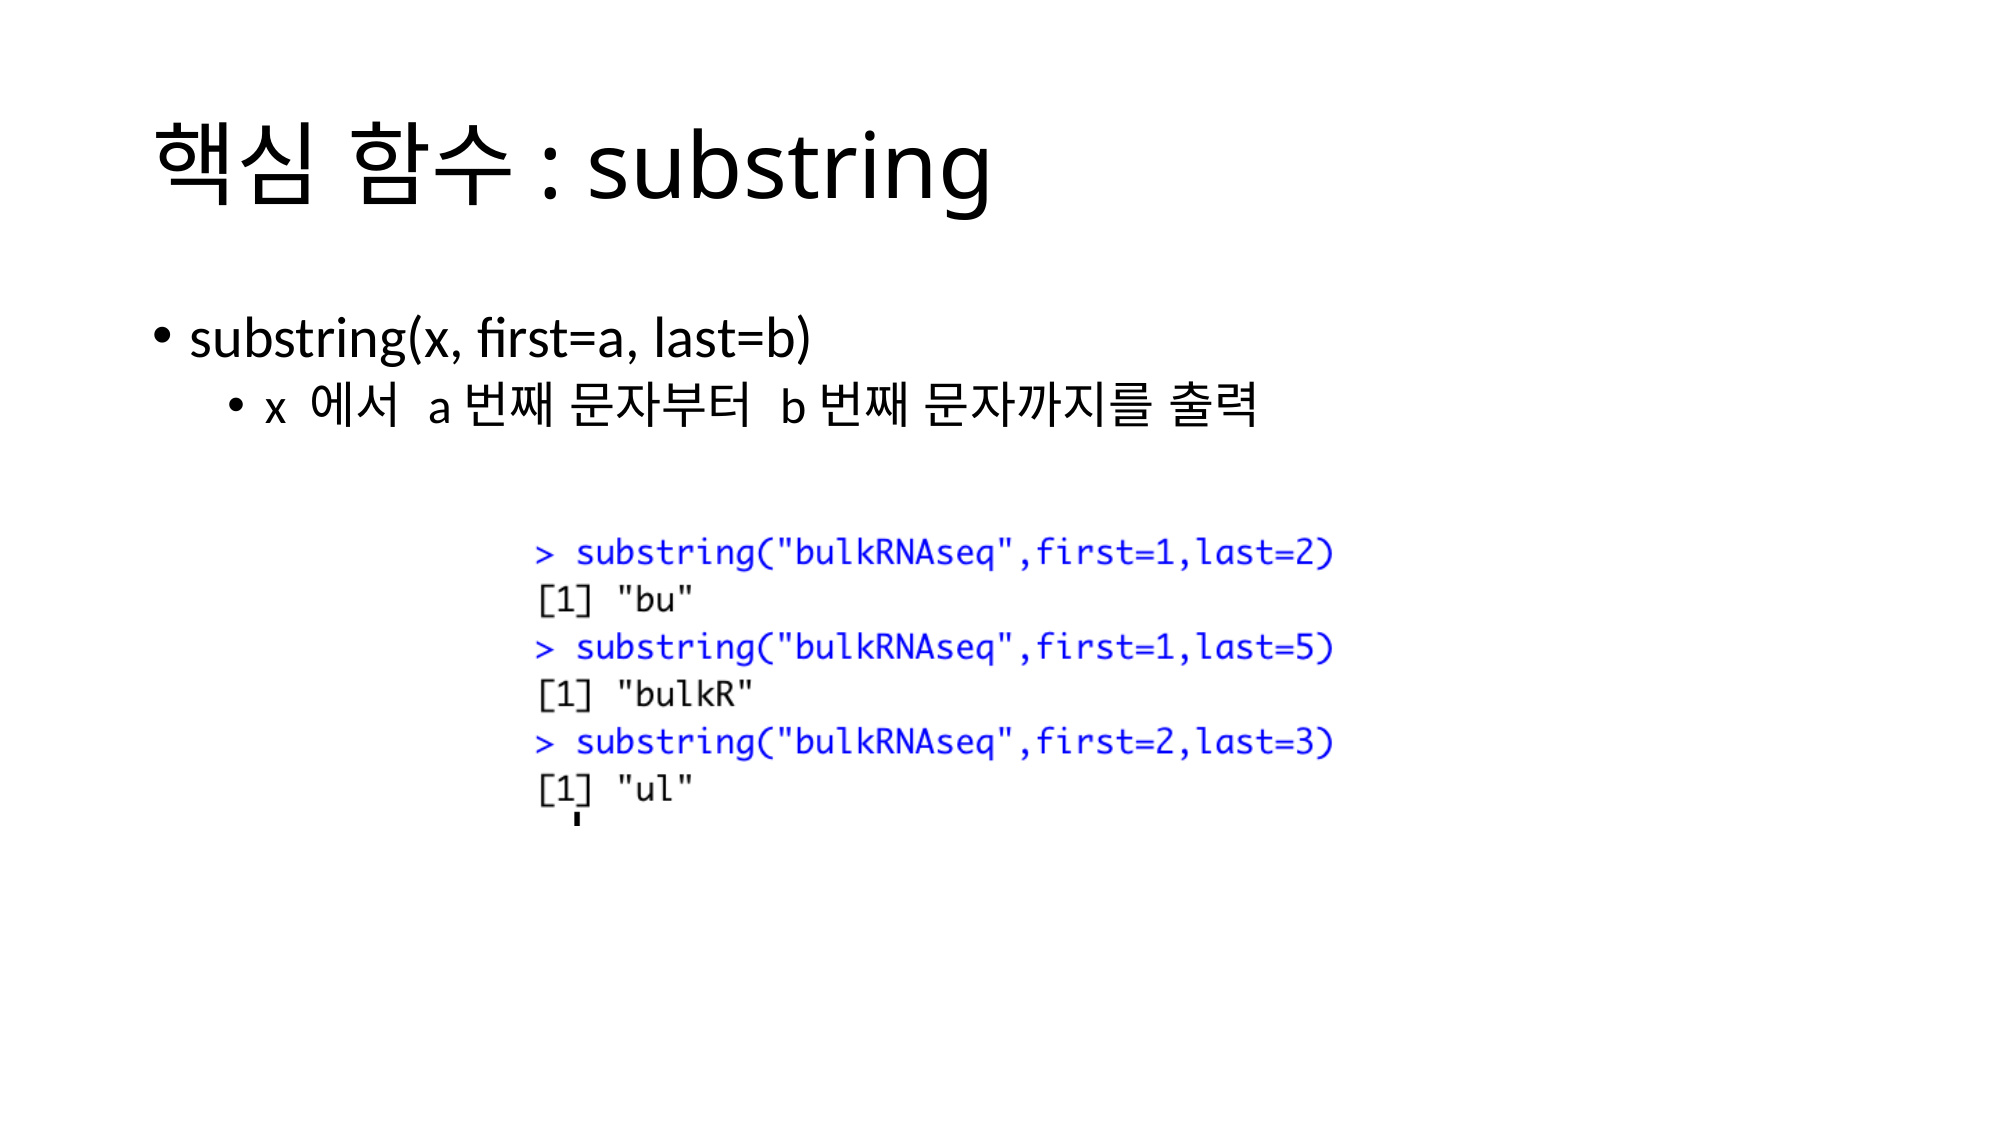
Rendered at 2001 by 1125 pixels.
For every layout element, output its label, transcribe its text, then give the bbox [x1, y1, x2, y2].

title 핵심 함수: substring [137, 59, 1863, 278]
picture [519, 528, 1382, 826]
list substring(x, first=a, last=b) x 에서 a번째 문자부터 b번째 문자까지를 출력 [137, 299, 1863, 1014]
